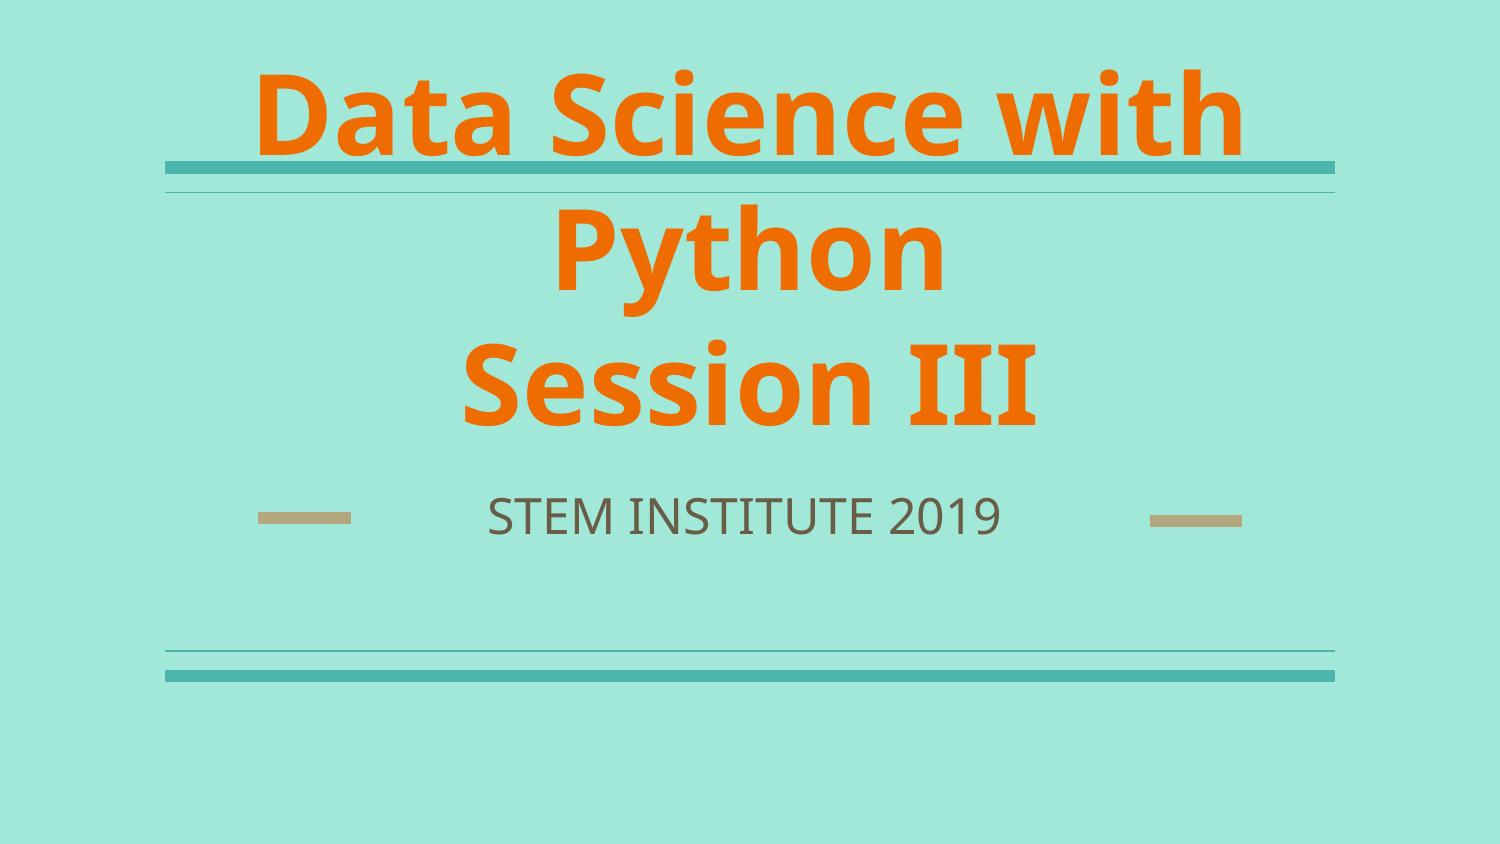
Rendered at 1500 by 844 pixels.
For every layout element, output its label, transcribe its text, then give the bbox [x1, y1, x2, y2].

title Data Science with Python Session III [162, 300, 1338, 463]
subtitle STEM INSTITUTE 2019 [339, 469, 1150, 575]
